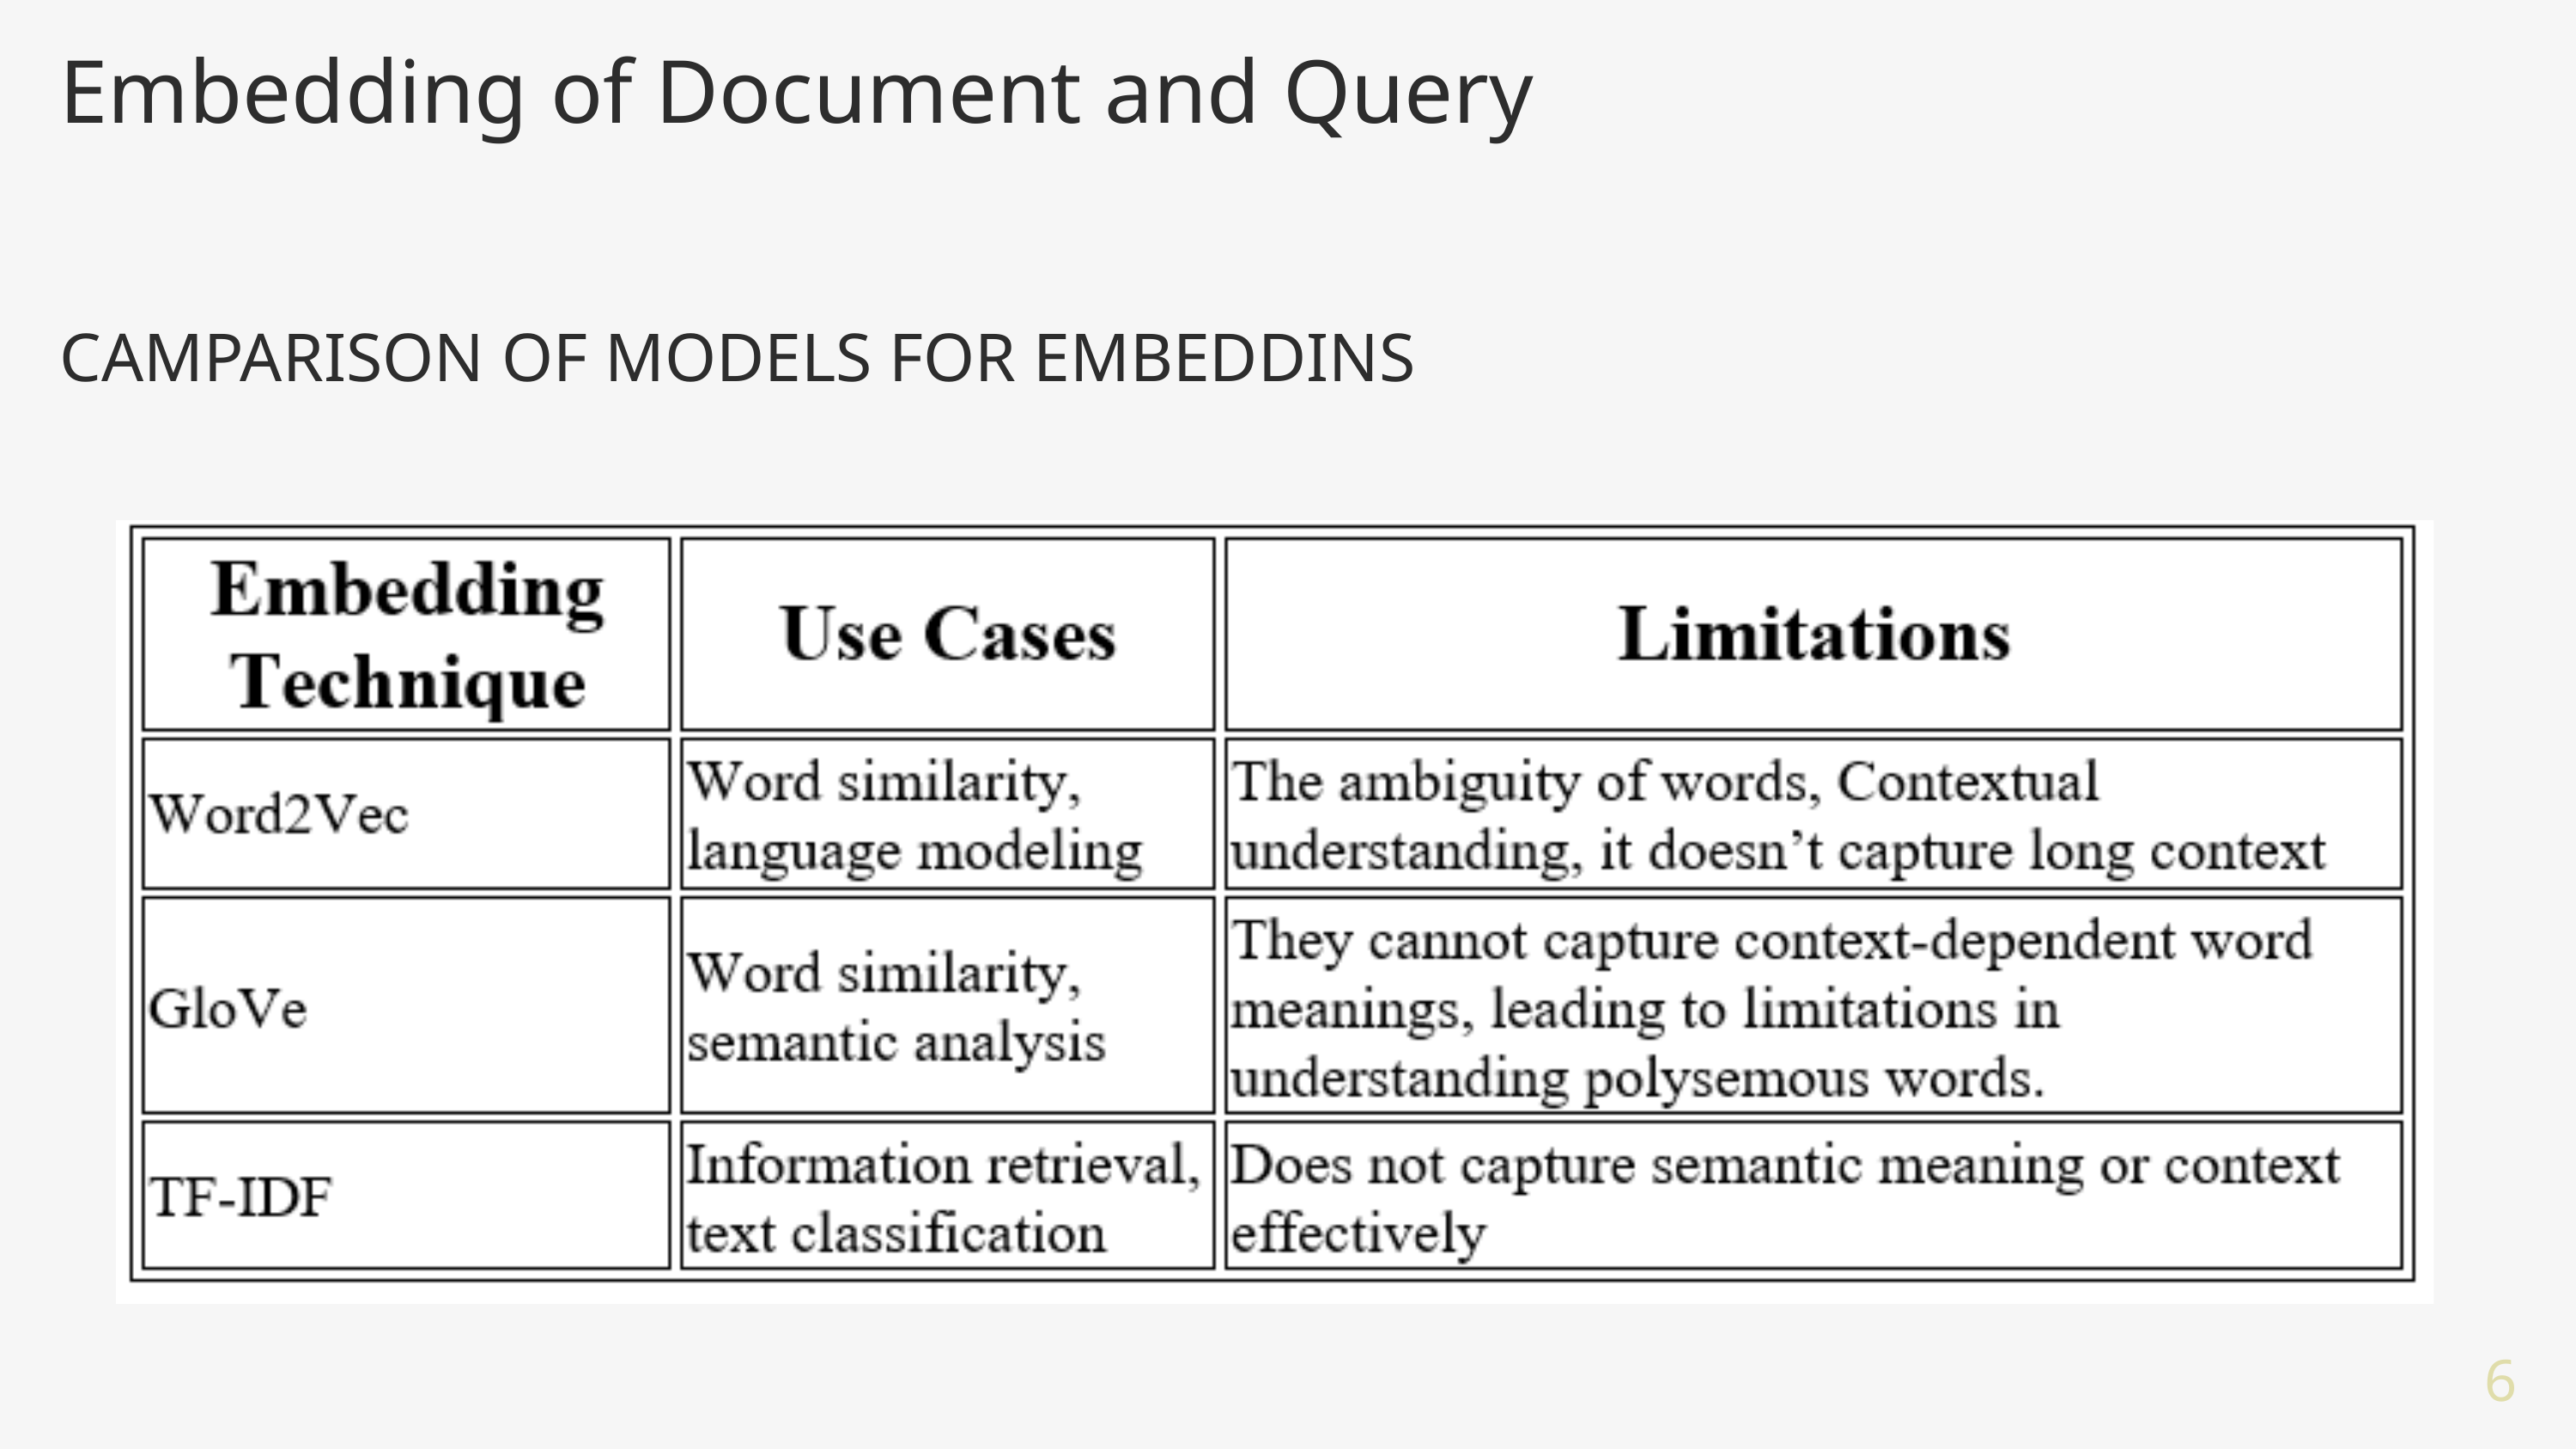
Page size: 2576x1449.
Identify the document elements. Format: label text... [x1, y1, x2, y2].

text_box Embedding of Document and Query [59, 19, 1588, 142]
text_box [116, 520, 2434, 1304]
text_box CAMPARISON OF MODELS FOR EMBEDDINS [59, 302, 1522, 395]
text_box 6 [2446, 1332, 2556, 1413]
